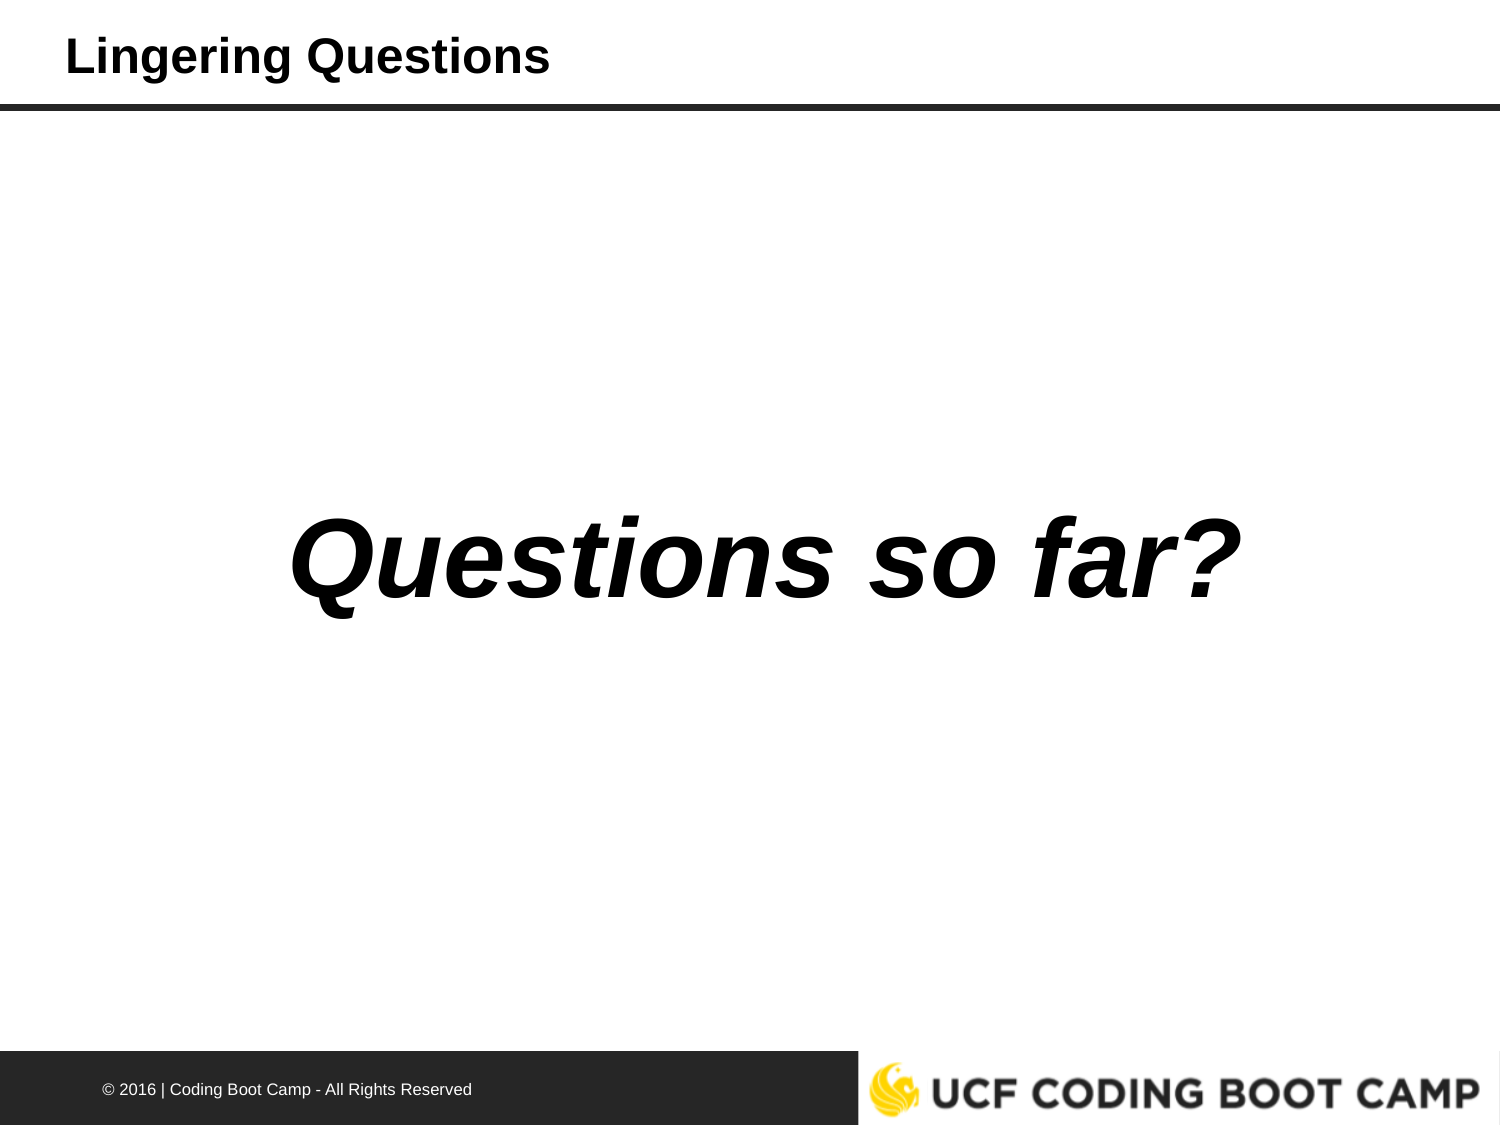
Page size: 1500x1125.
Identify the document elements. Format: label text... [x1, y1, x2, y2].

picture [858, 1051, 1500, 1125]
text_box Questions so far? [235, 462, 1296, 643]
title Lingering Questions [50, 0, 948, 108]
